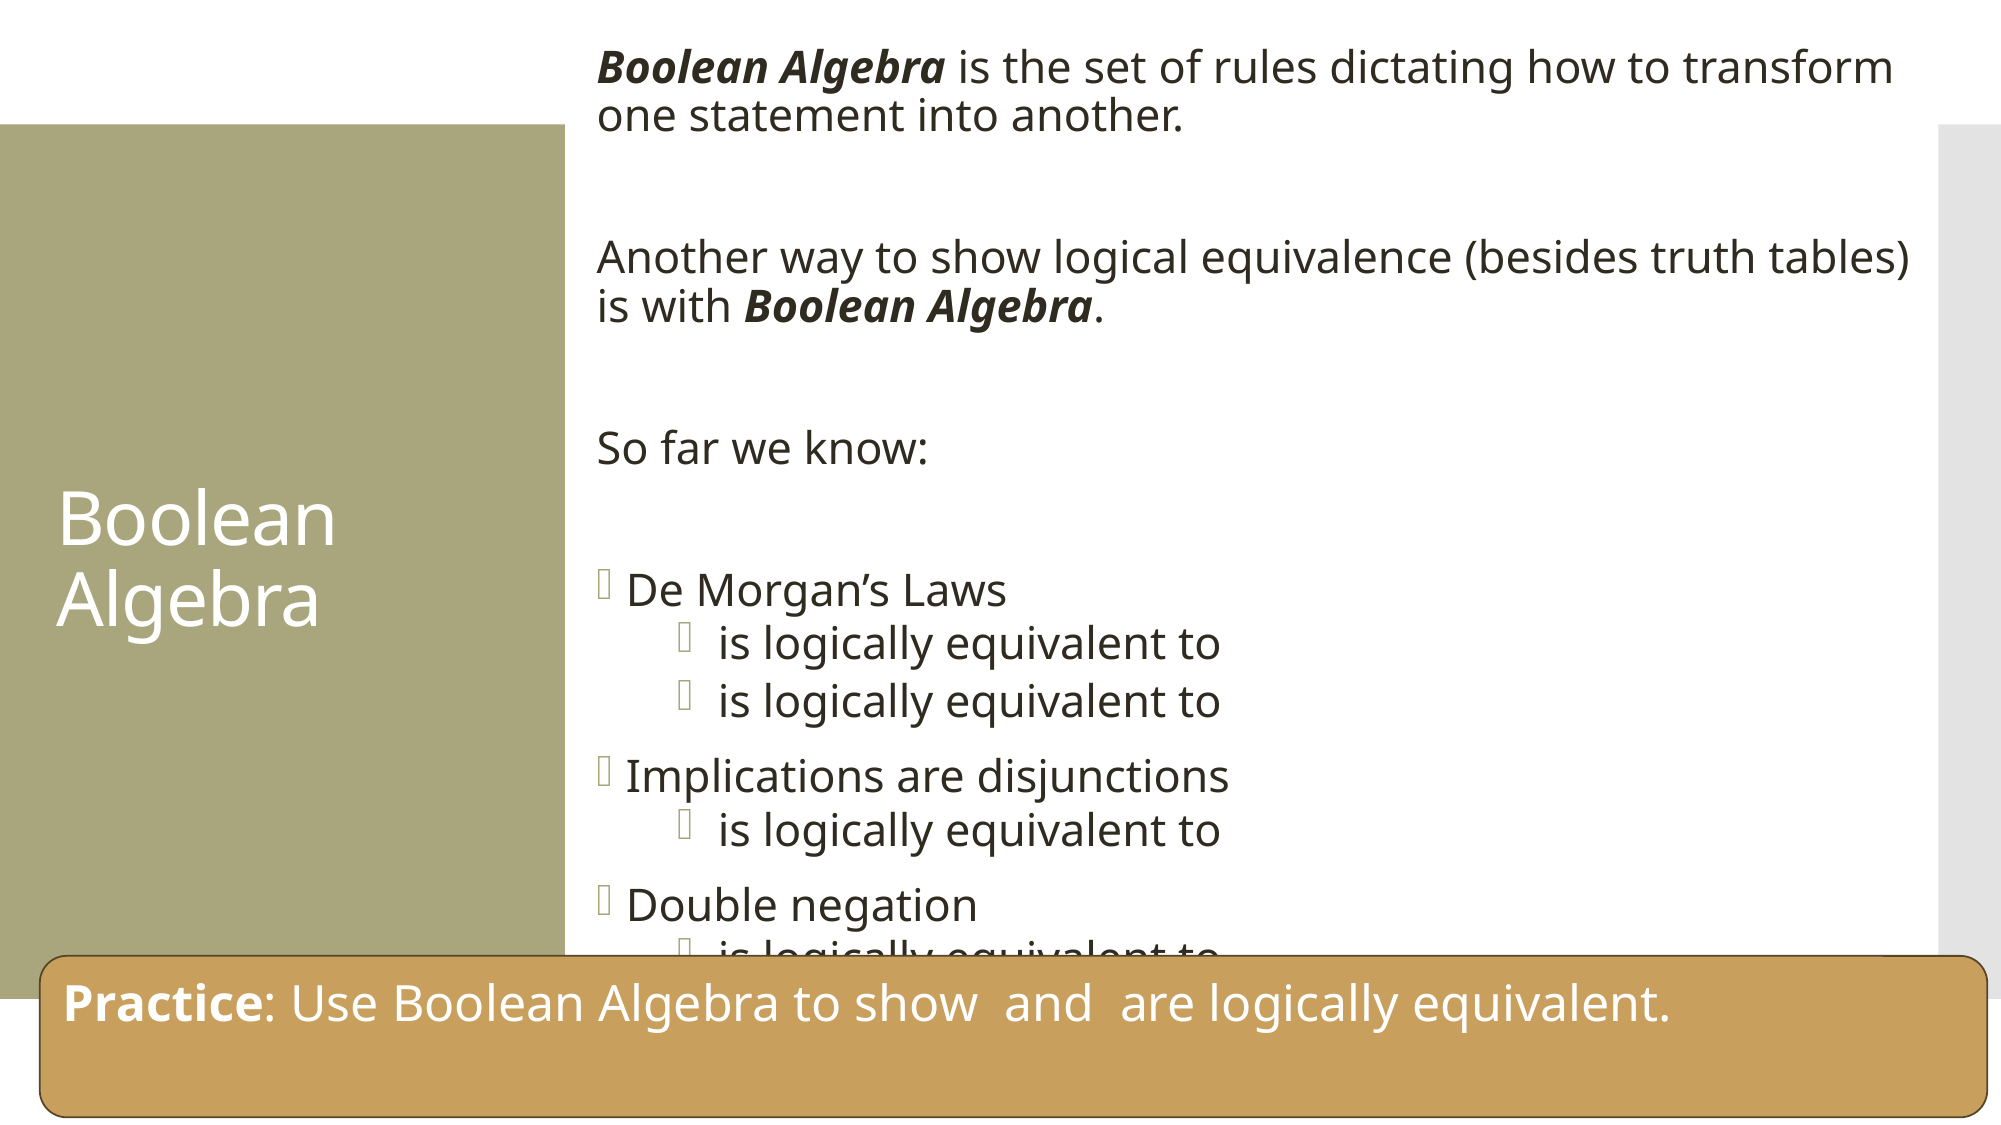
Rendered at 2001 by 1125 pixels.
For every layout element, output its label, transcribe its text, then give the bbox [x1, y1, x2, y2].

title Boolean Algebra [41, 184, 532, 940]
